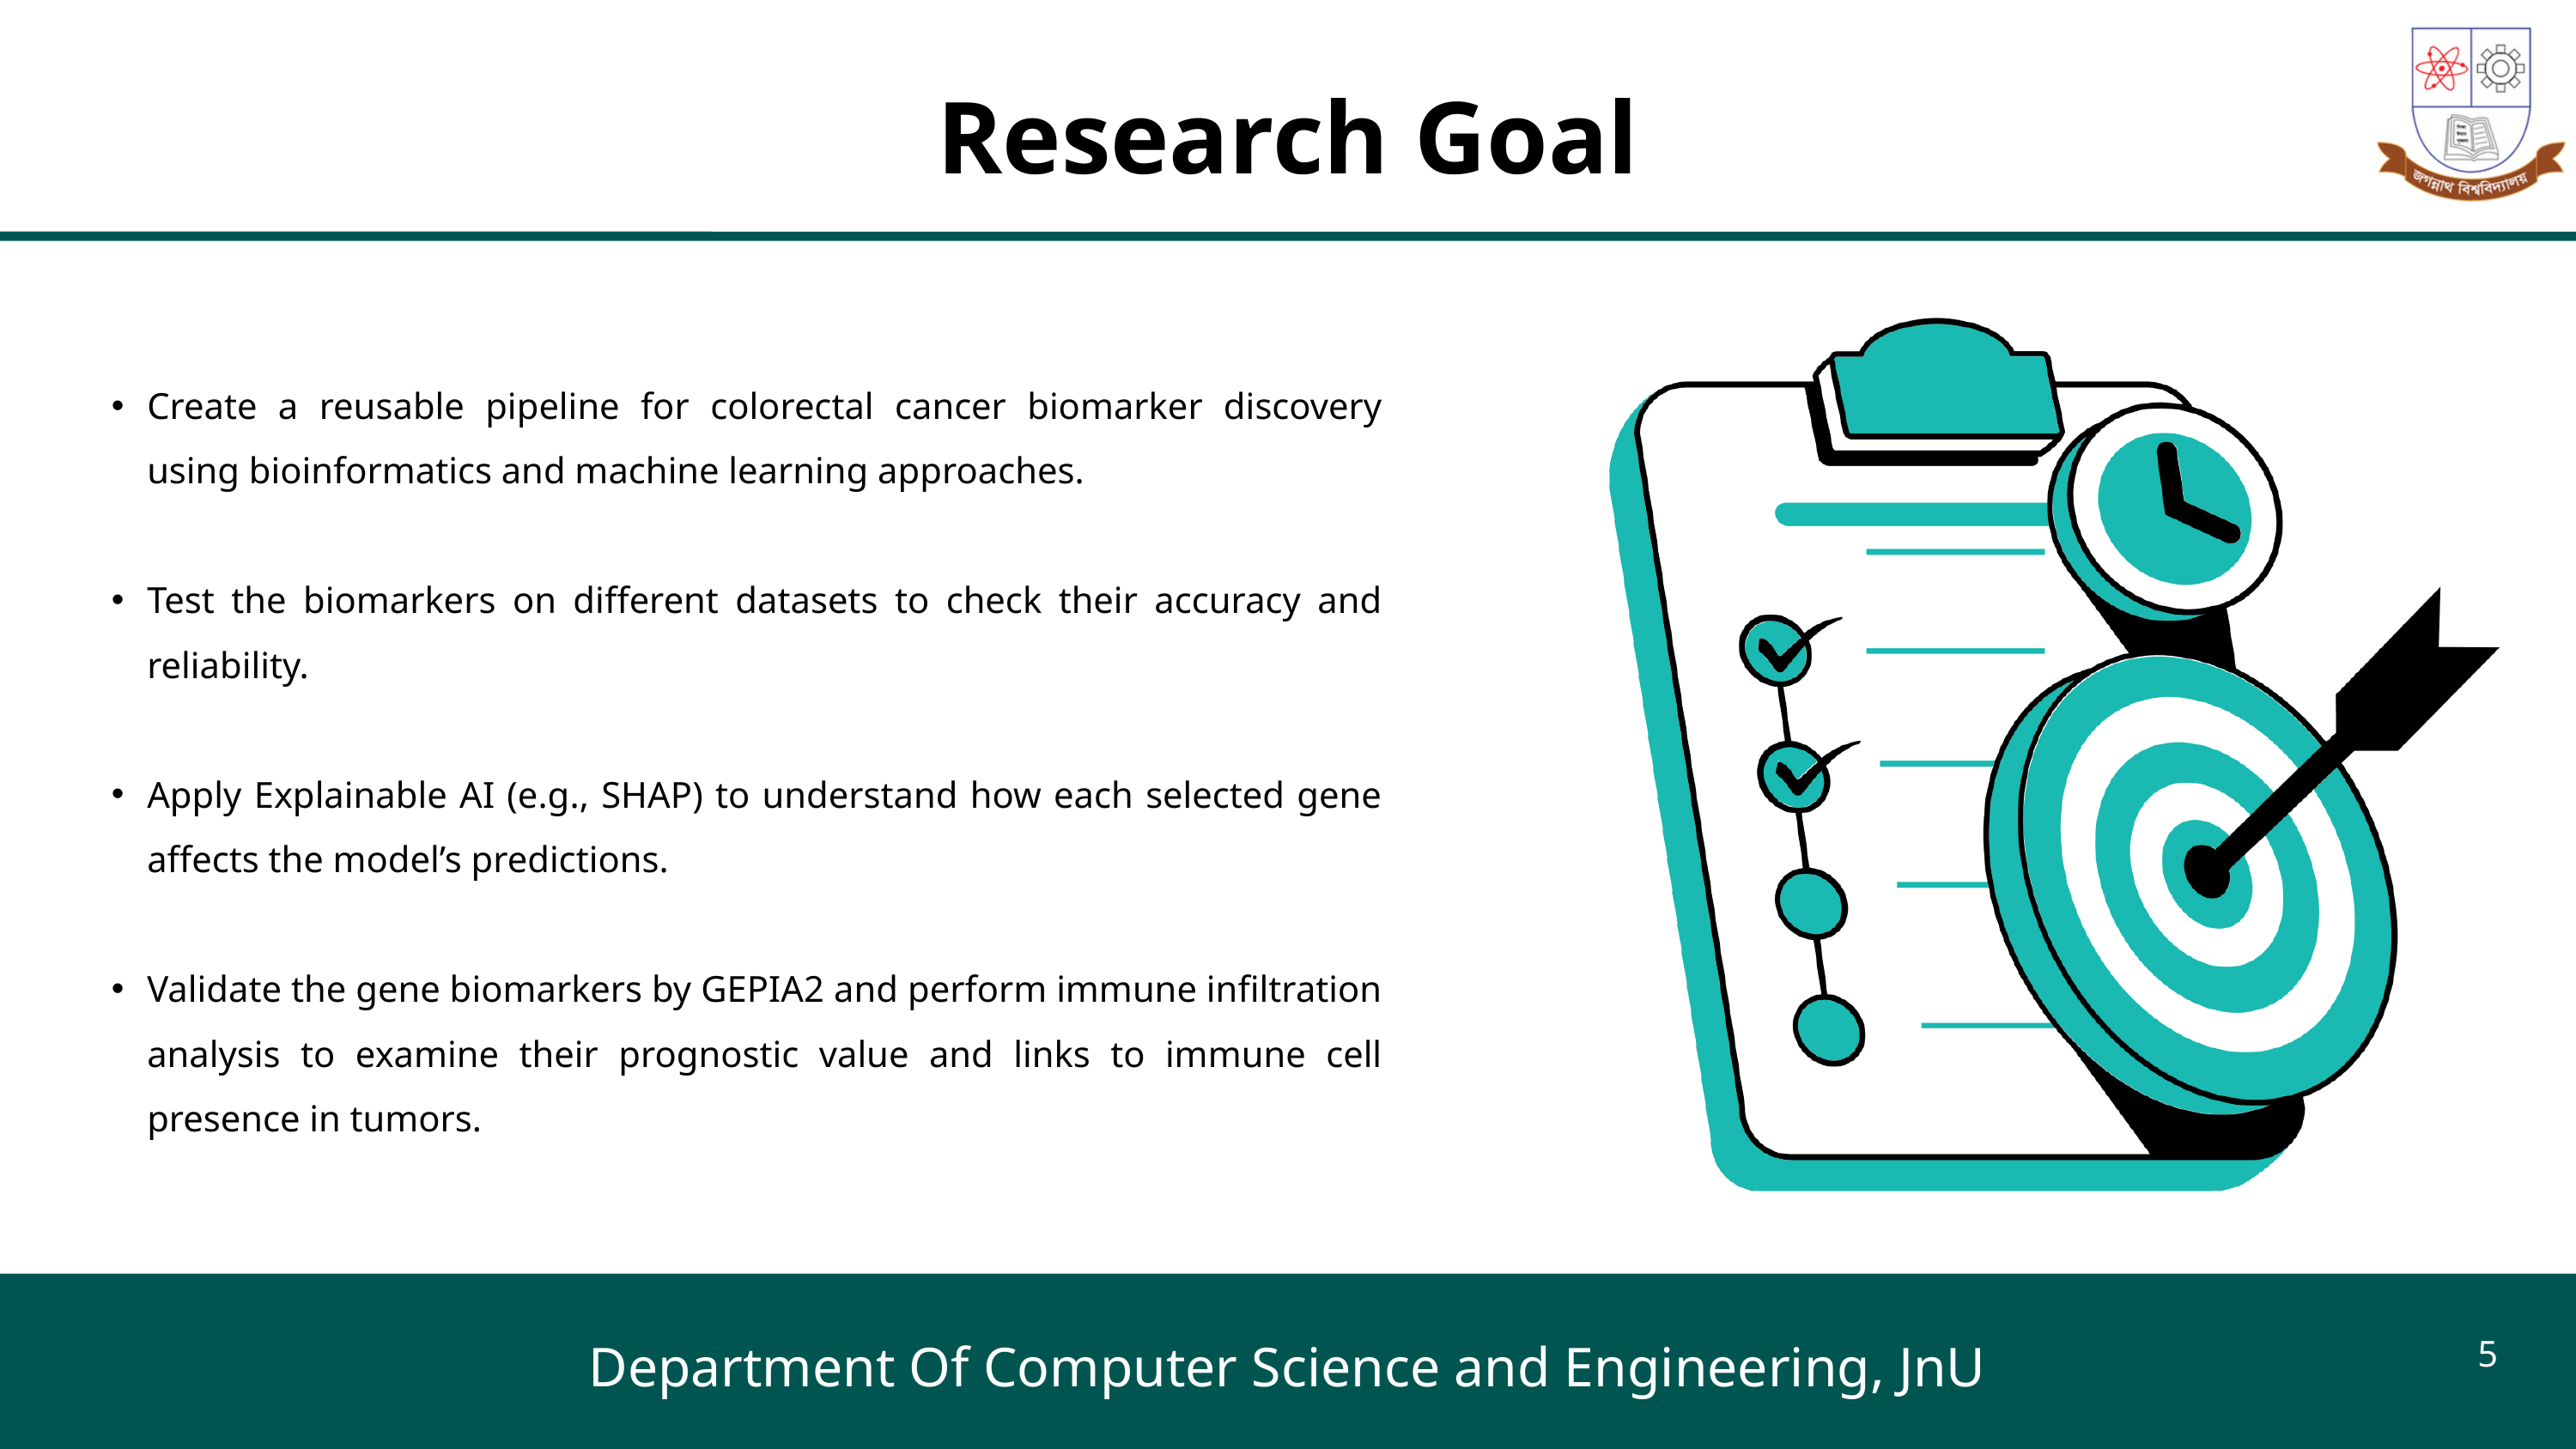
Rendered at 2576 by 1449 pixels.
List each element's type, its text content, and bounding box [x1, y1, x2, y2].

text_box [2377, 16, 2566, 206]
text_box 5 [2431, 1298, 2499, 1374]
text_box Create a reusable pipeline for colorectal cancer biomarker discovery using bioinformatics and machine learning approaches. Test the biomarkers on different datasets to check their accuracy and reliability. Apply Explainable AI (e.g., SHAP) to understand how each selected gene affects the model’s predictions. Validate the gene biomarkers by GEPIA2 and perform immune infiltration analysis to examine their prognostic value and links to immune cell presence in tumors. [76, 361, 1382, 1139]
text_box Department Of Computer Science and Engineering, JnU [523, 1322, 2052, 1398]
text_box Research Goal [912, 55, 1664, 194]
text_box [0, 1268, 2576, 1449]
text_box [1605, 318, 2500, 1191]
